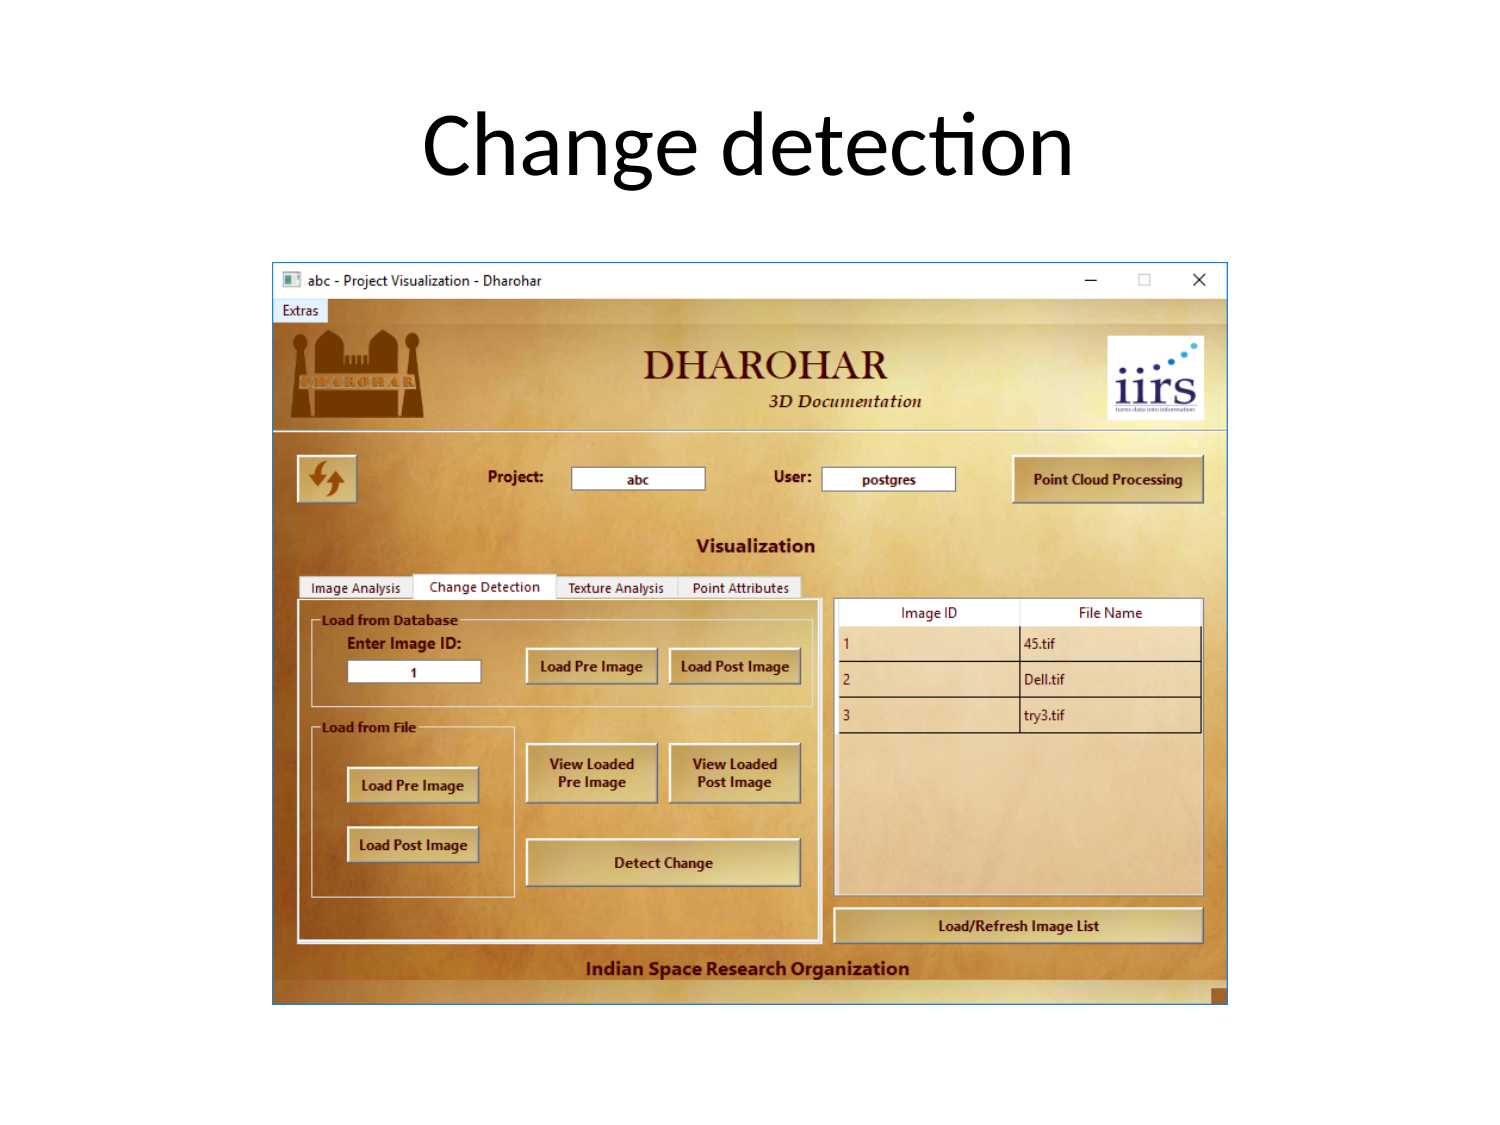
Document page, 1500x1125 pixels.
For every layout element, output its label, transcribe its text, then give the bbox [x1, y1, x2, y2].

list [272, 262, 1228, 1006]
title Change detection [75, 45, 1425, 233]
